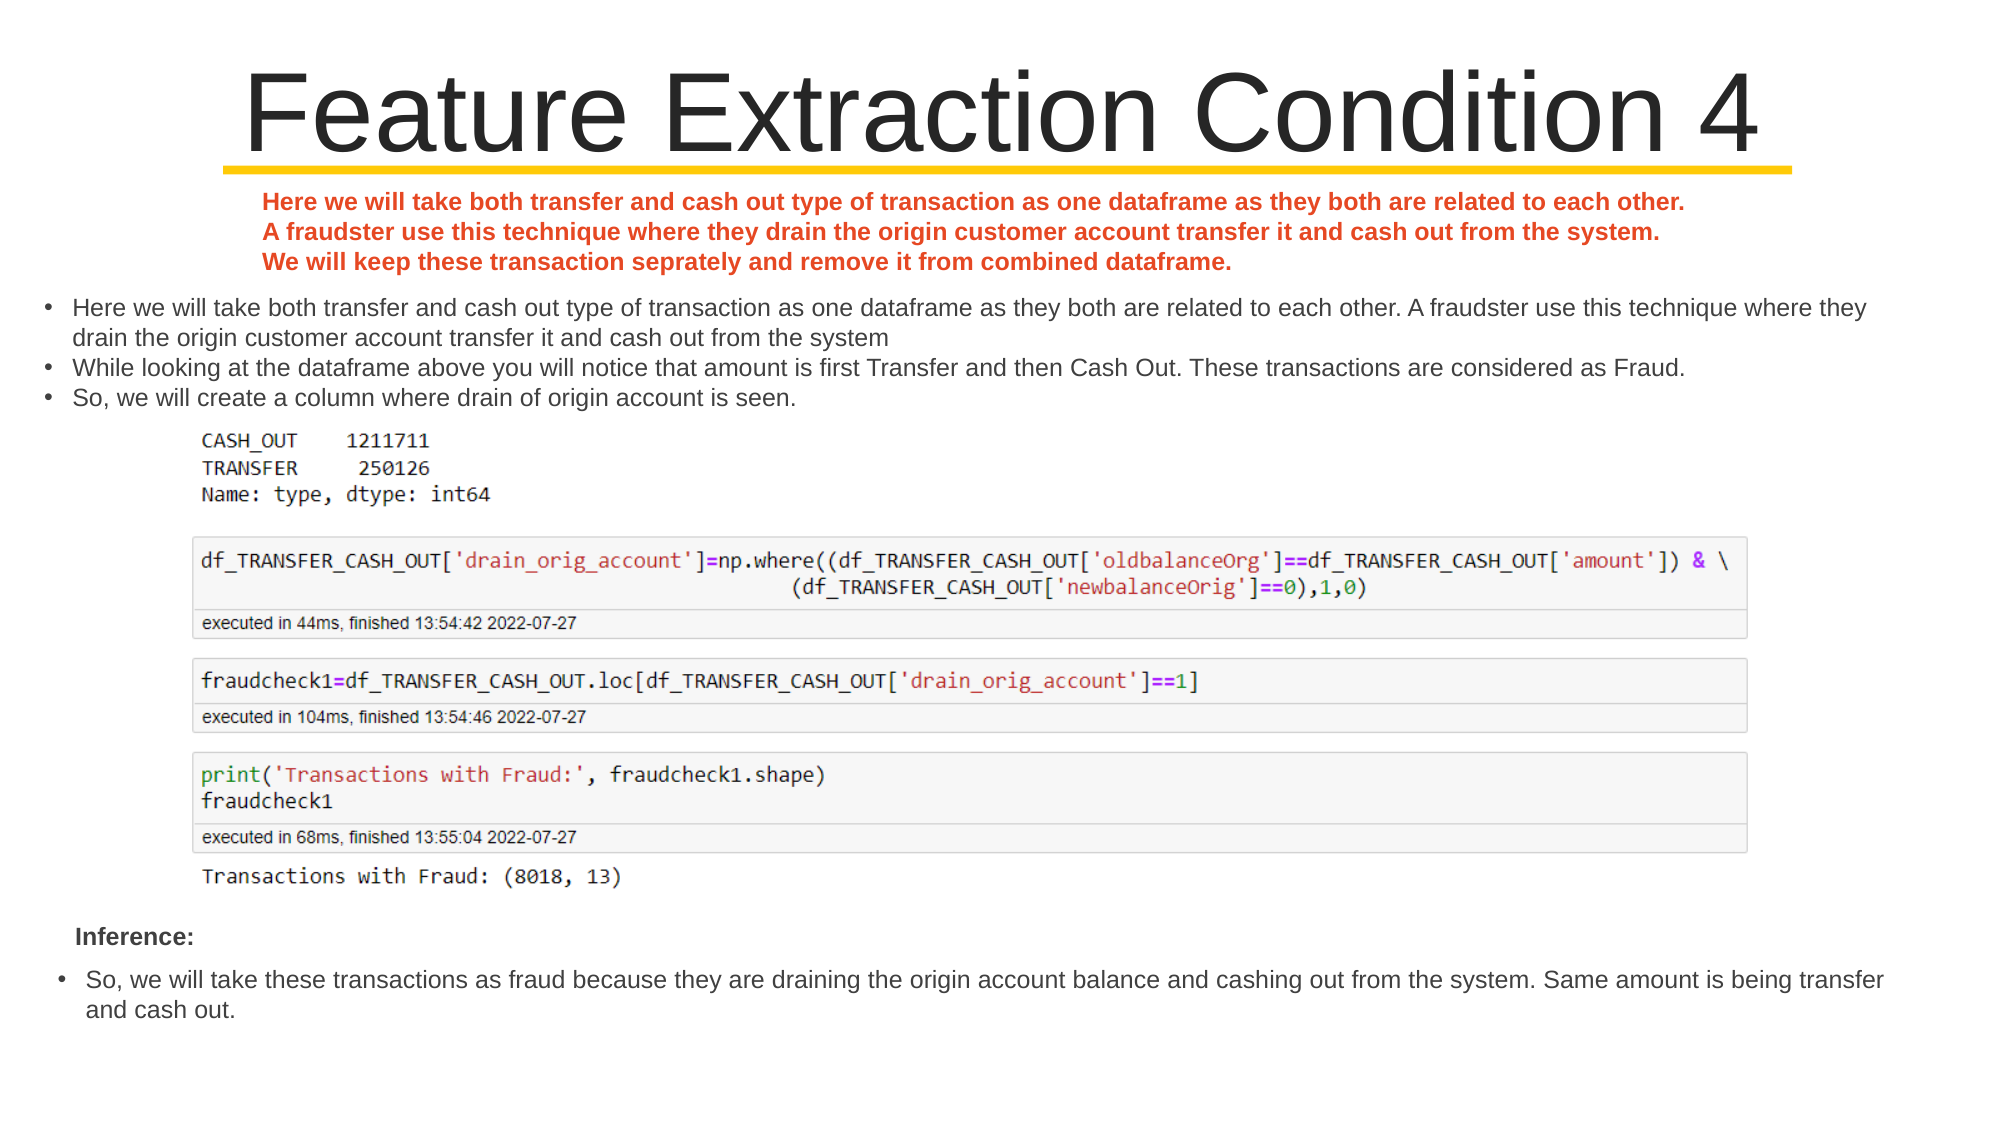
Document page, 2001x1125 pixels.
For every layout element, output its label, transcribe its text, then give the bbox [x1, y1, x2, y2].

text_box Here we will take both transfer and cash out type of transaction as one dataframe as they both are related to each other. A fraudster use this technique where they drain the origin customer account transfer it and cash out from the system. We will keep these transaction seprately and remove it from combined dataframe. [247, 178, 1708, 284]
list Feature Extraction Condition 4 [53, 55, 1952, 175]
text_box [222, 165, 1793, 175]
text_box Here we will take both transfer and cash out type of transaction as one dataframe as they both are related to each other. A fraudster use this technique where they drain the origin customer account transfer it and cash out from the system While looking at the dataframe above you will notice that amount is first Transfer and then Cash Out. These transactions are considered as Fraud. So, we will create a column where drain of origin account is seen. [29, 284, 1925, 419]
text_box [42, 913, 1962, 1033]
picture [191, 420, 1763, 906]
